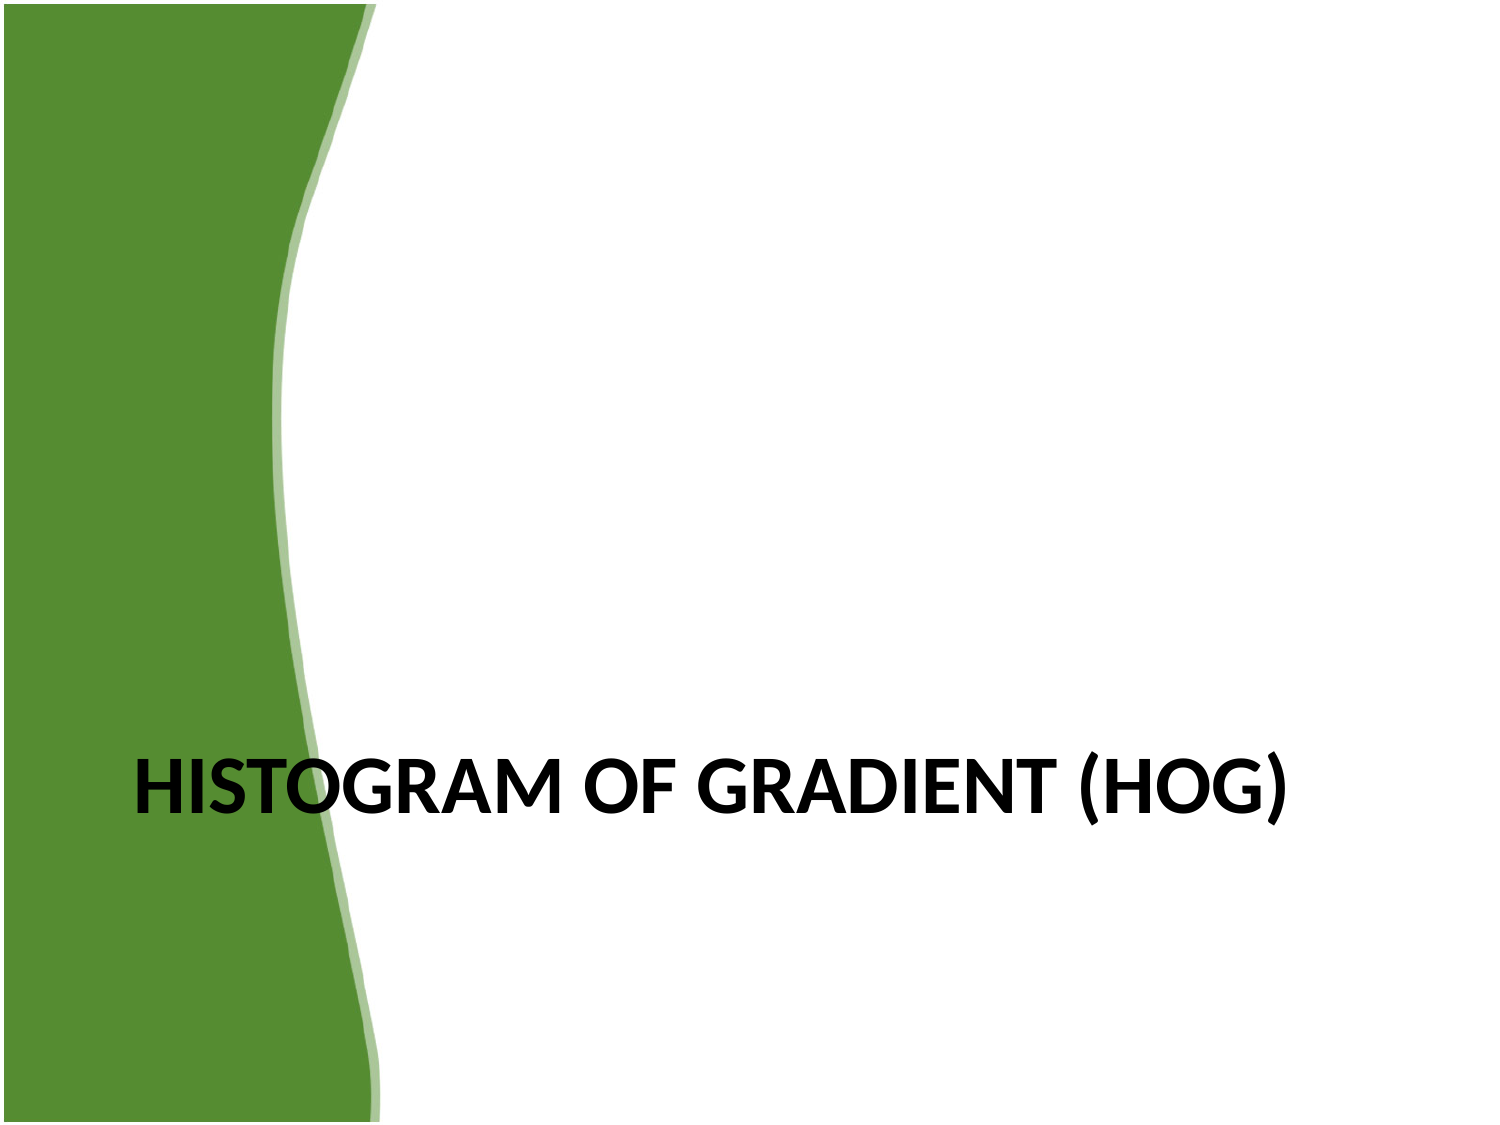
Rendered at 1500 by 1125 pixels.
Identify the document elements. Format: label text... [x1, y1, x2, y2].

title Histogram of gradient (HOG) [118, 722, 1394, 947]
picture [0, 0, 1500, 1125]
